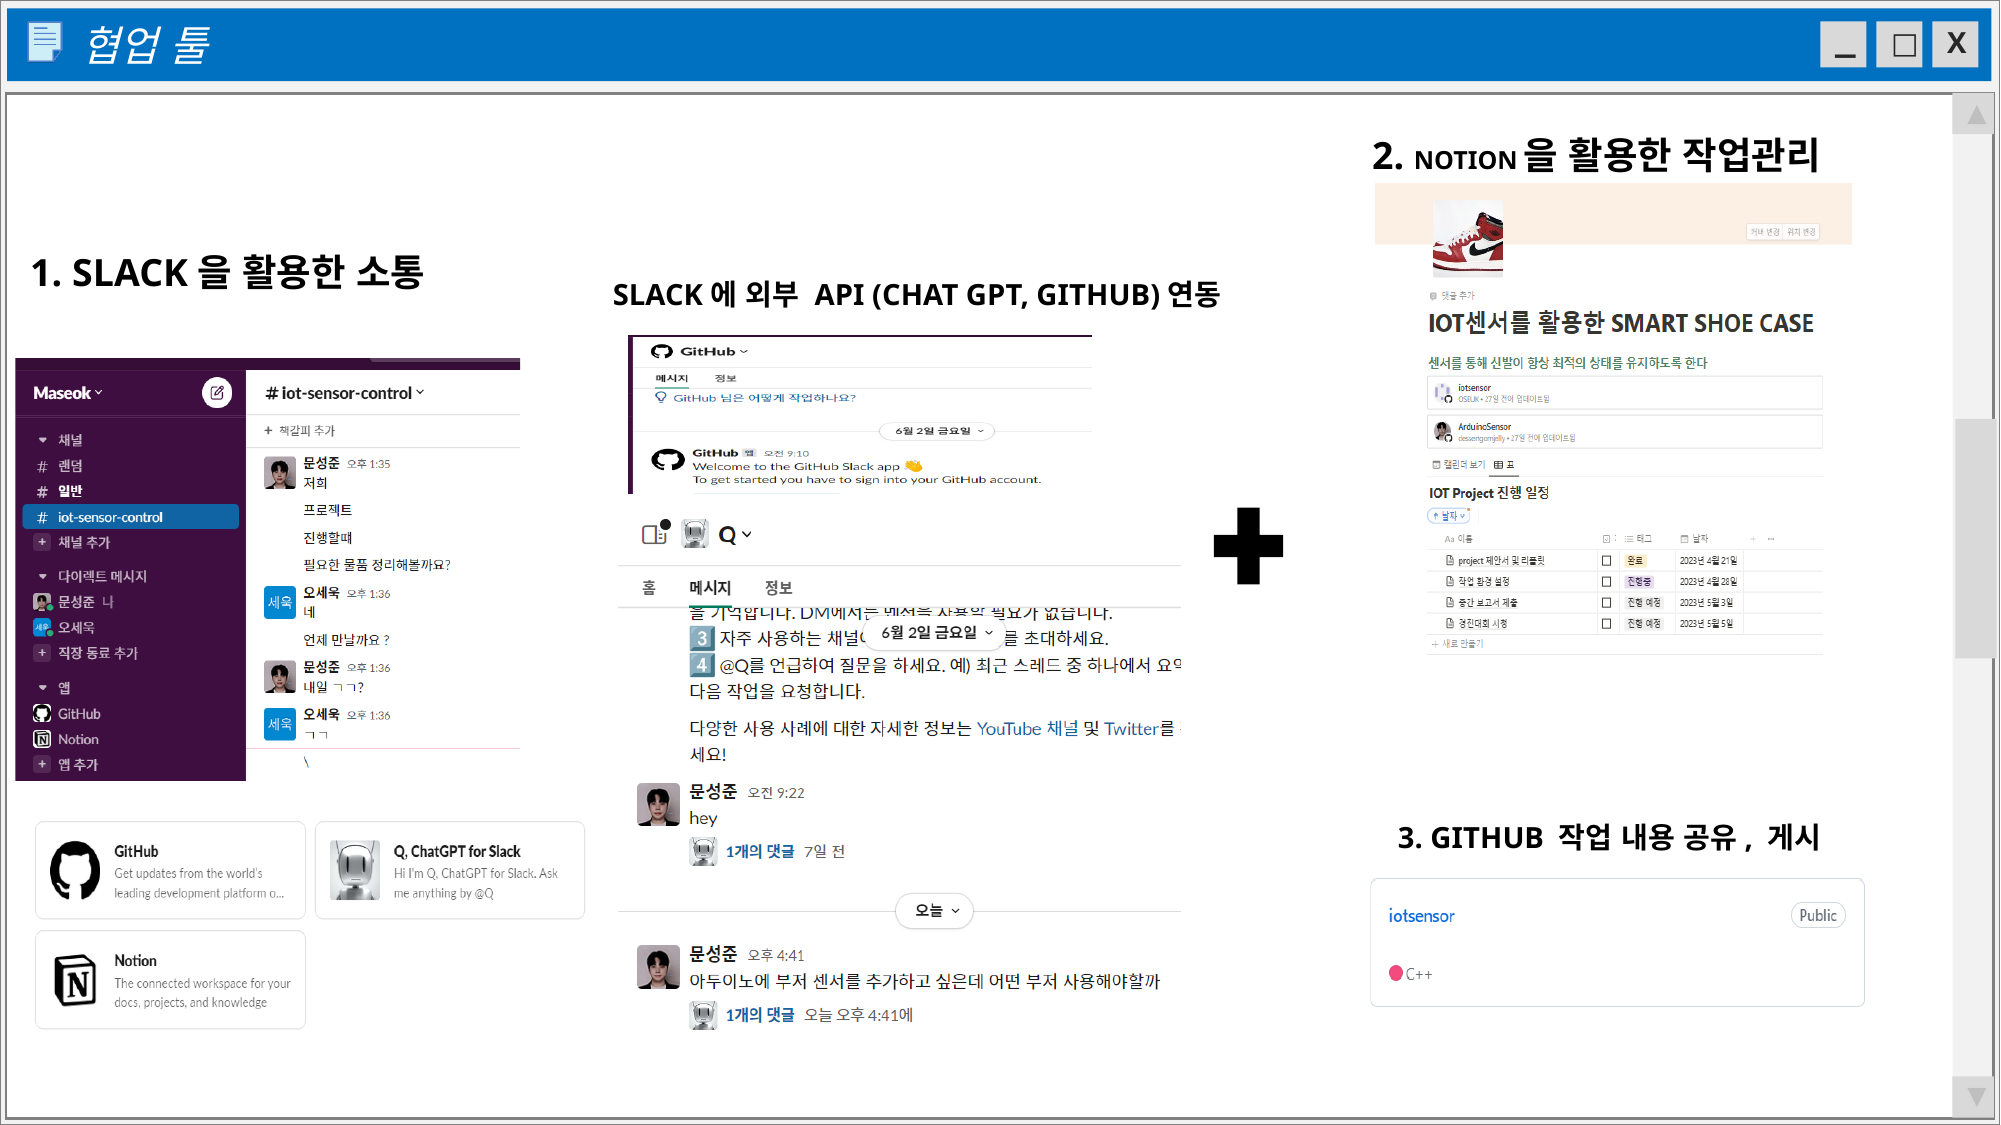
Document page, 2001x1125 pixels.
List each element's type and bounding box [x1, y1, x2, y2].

picture [618, 510, 1181, 1038]
picture [628, 335, 1092, 494]
text_box [0, 0, 2000, 1125]
picture [1362, 864, 1867, 1027]
picture [15, 358, 521, 781]
picture [1371, 182, 1853, 655]
picture [27, 812, 591, 1045]
